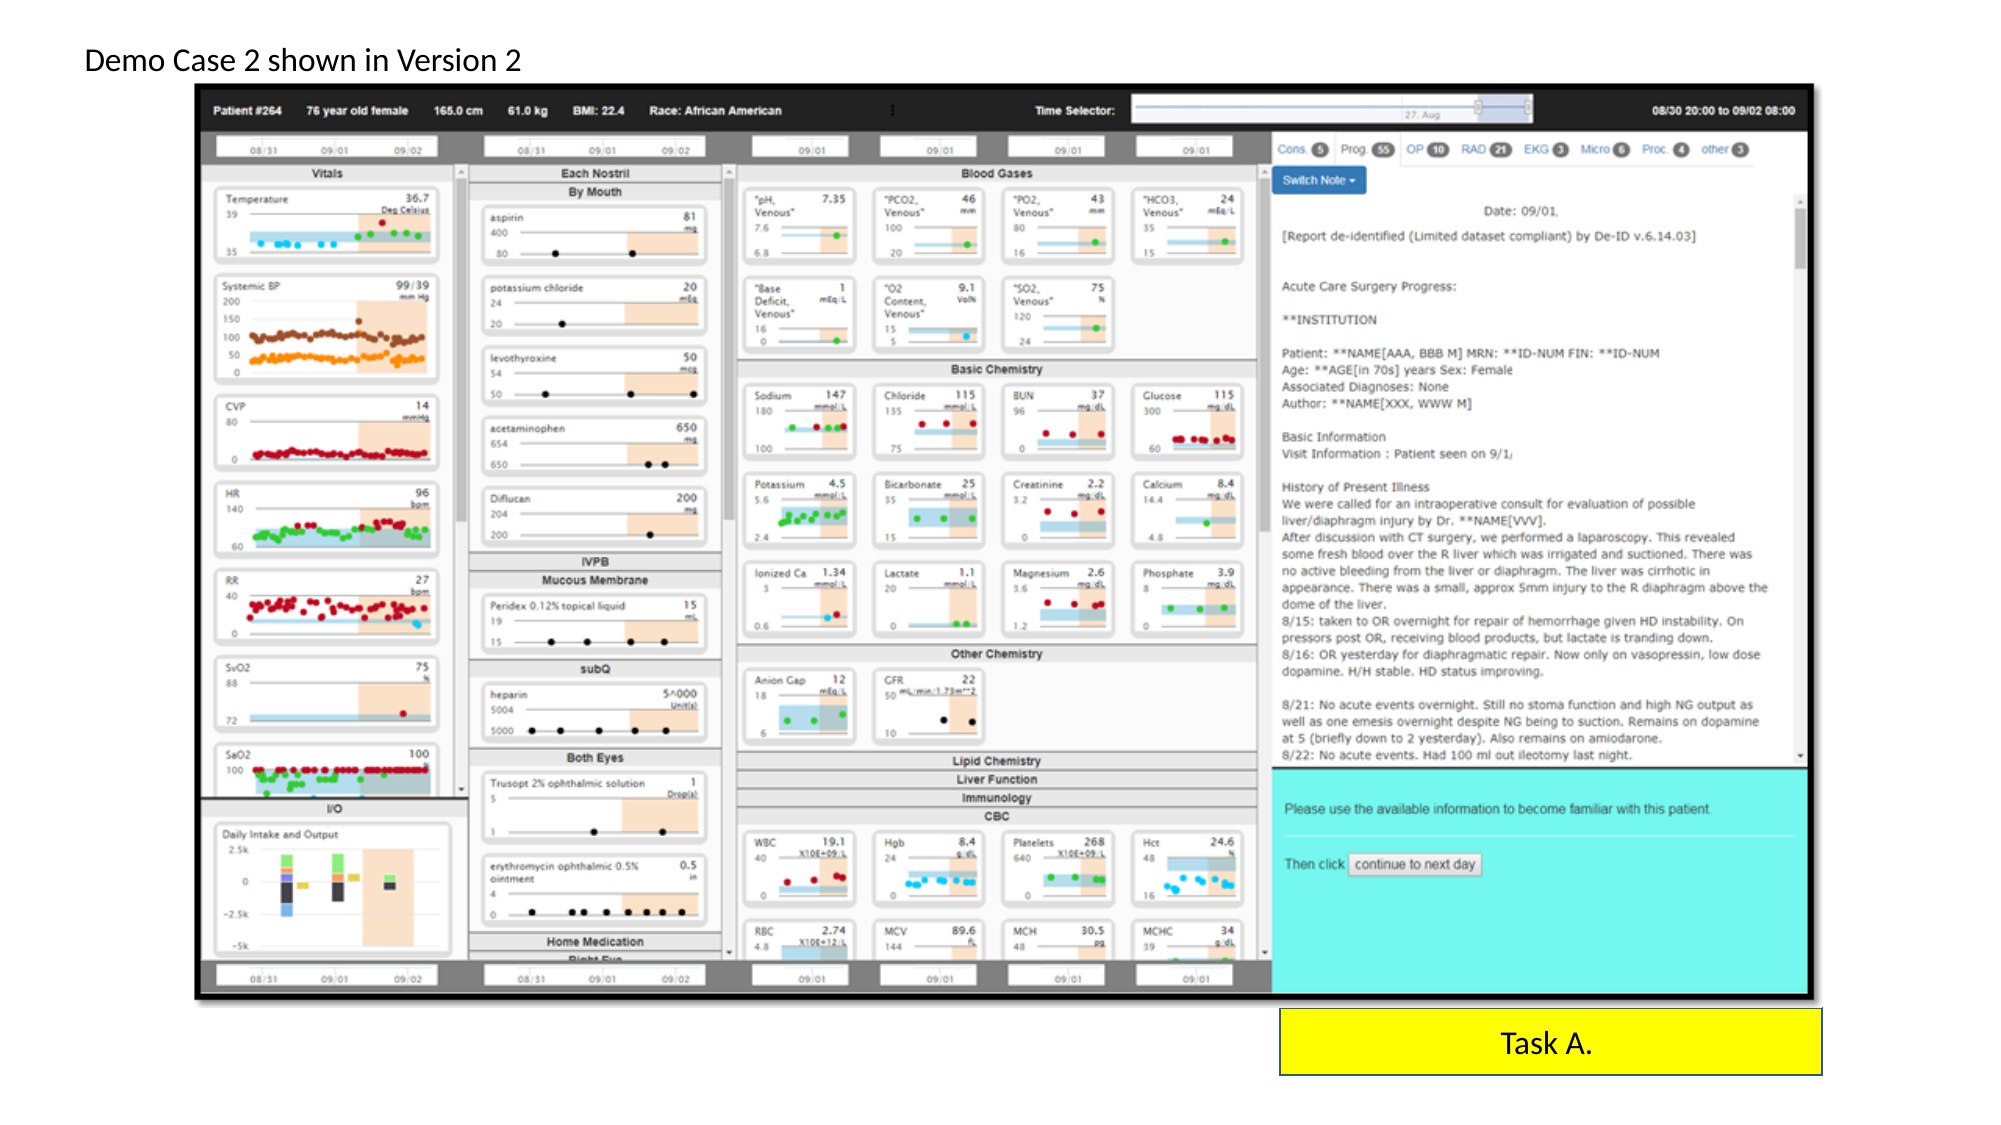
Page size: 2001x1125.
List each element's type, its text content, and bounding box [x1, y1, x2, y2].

text_box Task A. [1279, 1007, 1823, 1076]
text_box Demo Case 2 shown in Version 2 [69, 24, 638, 93]
picture [190, 79, 1822, 1008]
